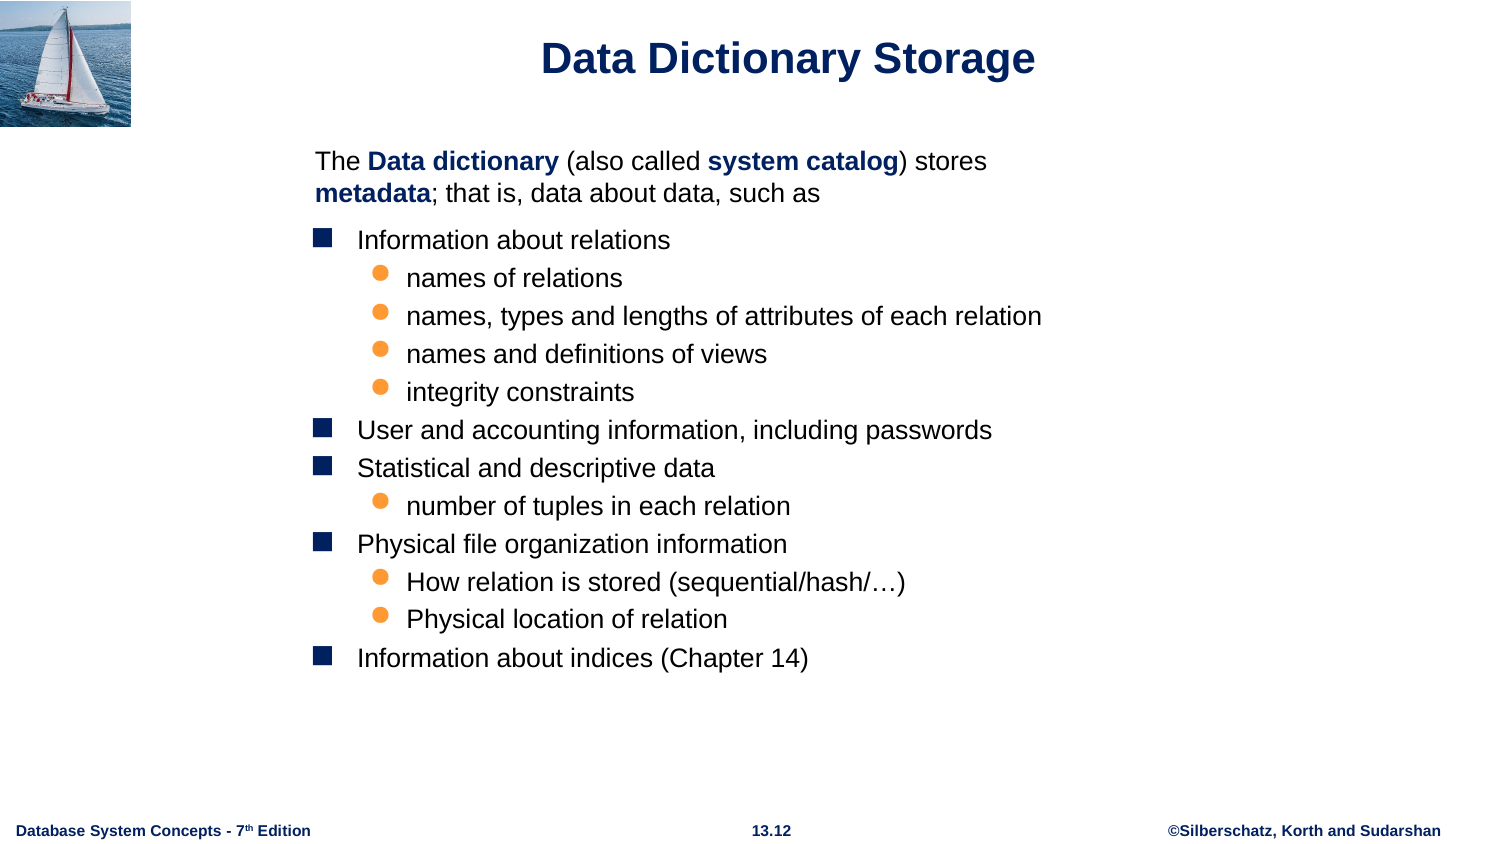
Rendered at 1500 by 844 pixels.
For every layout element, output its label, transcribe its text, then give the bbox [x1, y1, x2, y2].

text_box The Data dictionary (also called system catalog) stores metadata; that is, data about data, such as [299, 136, 1122, 215]
list Information about relations names of relations names, types and lengths of attributes of each relation names and definitions of views integrity constraints User and accounting information, including passwords Statistical and descriptive data number of tuples in each relation Physical file organization information How relation is stored (sequential/hash/…) Physical location of relation Information about indices (Chapter 14) [300, 218, 1196, 776]
picture [0, 1, 131, 127]
title Data Dictionary Storage [125, 14, 1452, 90]
